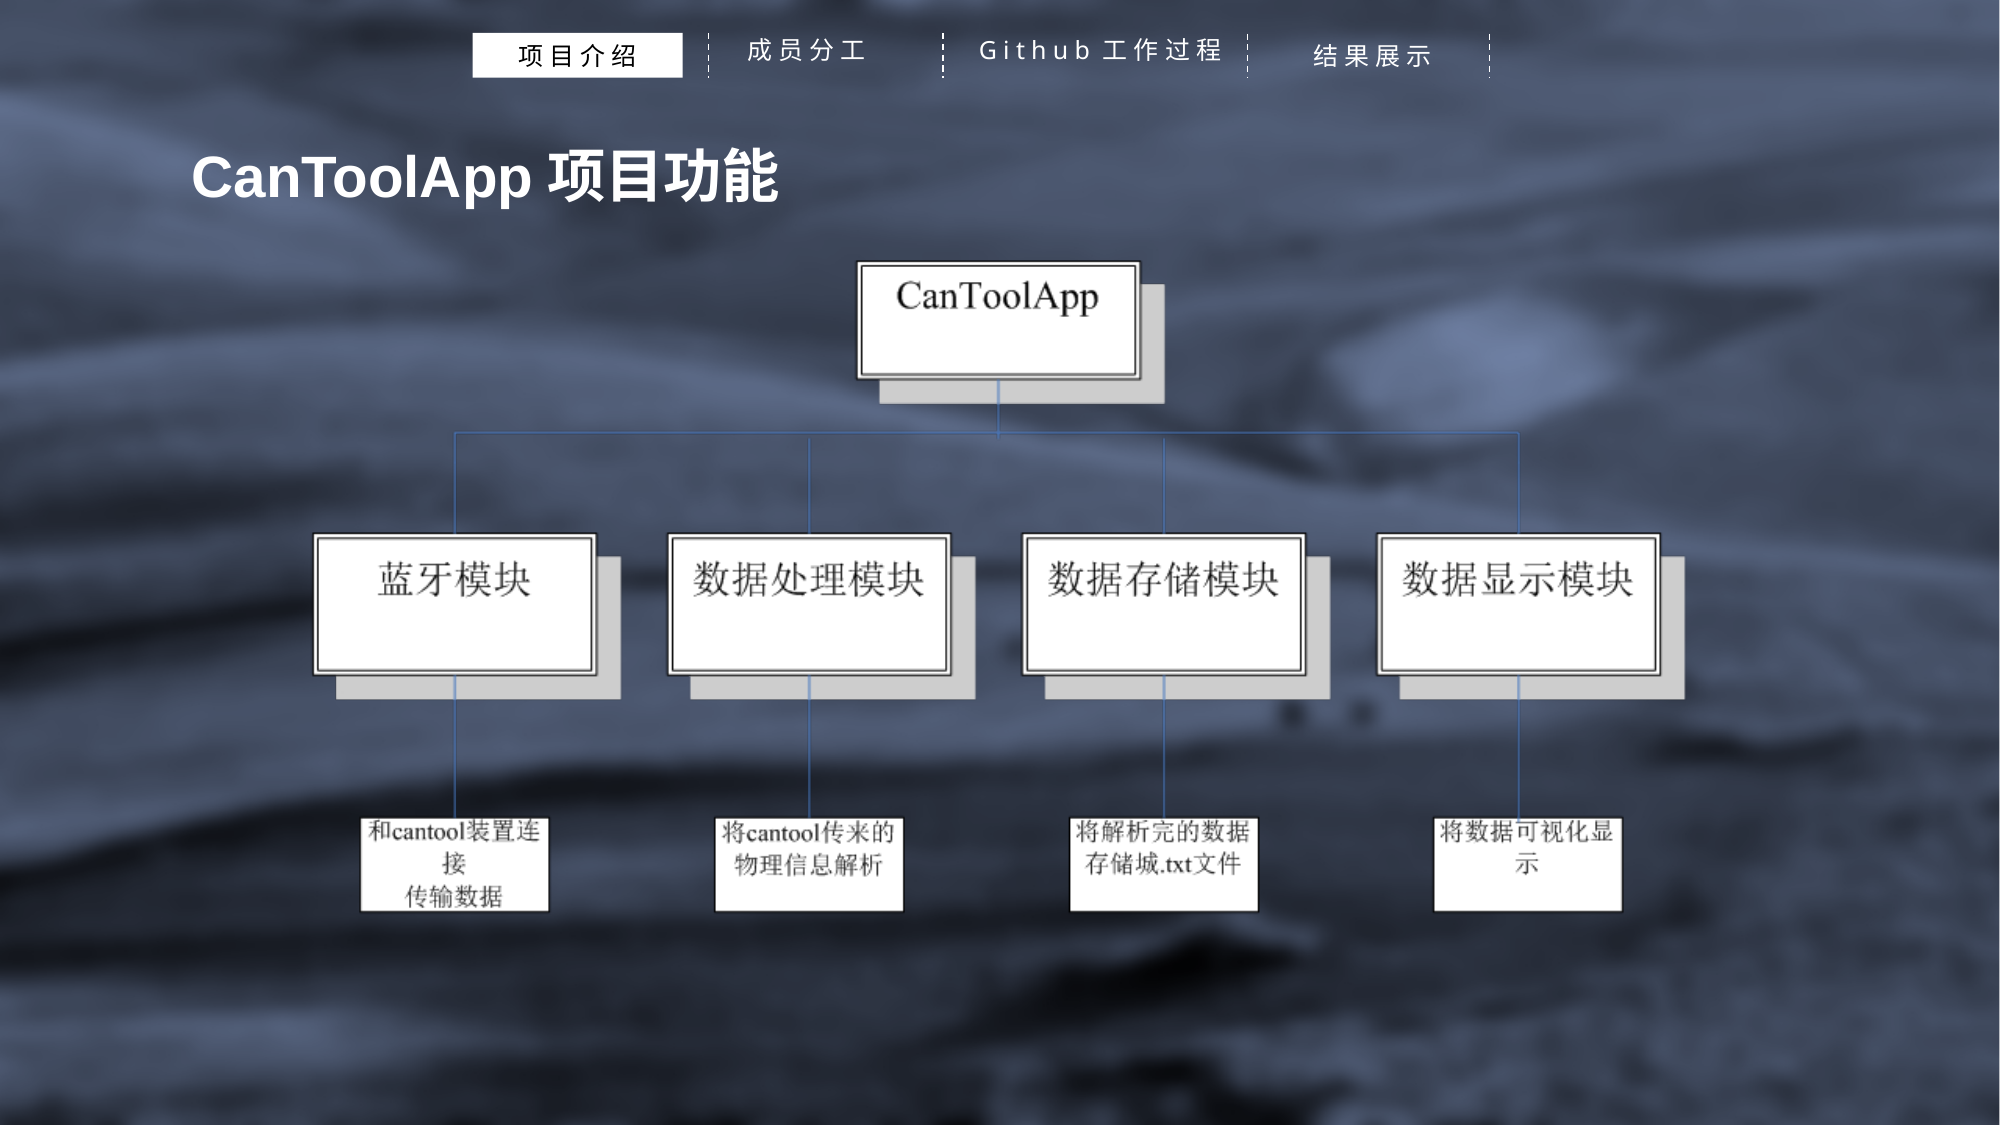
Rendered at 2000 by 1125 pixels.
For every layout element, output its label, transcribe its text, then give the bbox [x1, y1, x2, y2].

text_box 结果展示 [1266, 33, 1479, 79]
picture [308, 256, 1692, 919]
text_box CanToolApp项目功能 [176, 132, 805, 217]
text_box 成员分工 [700, 27, 913, 73]
text_box Github工作过程 [961, 27, 1240, 73]
text_box 项目介绍 [472, 32, 683, 78]
